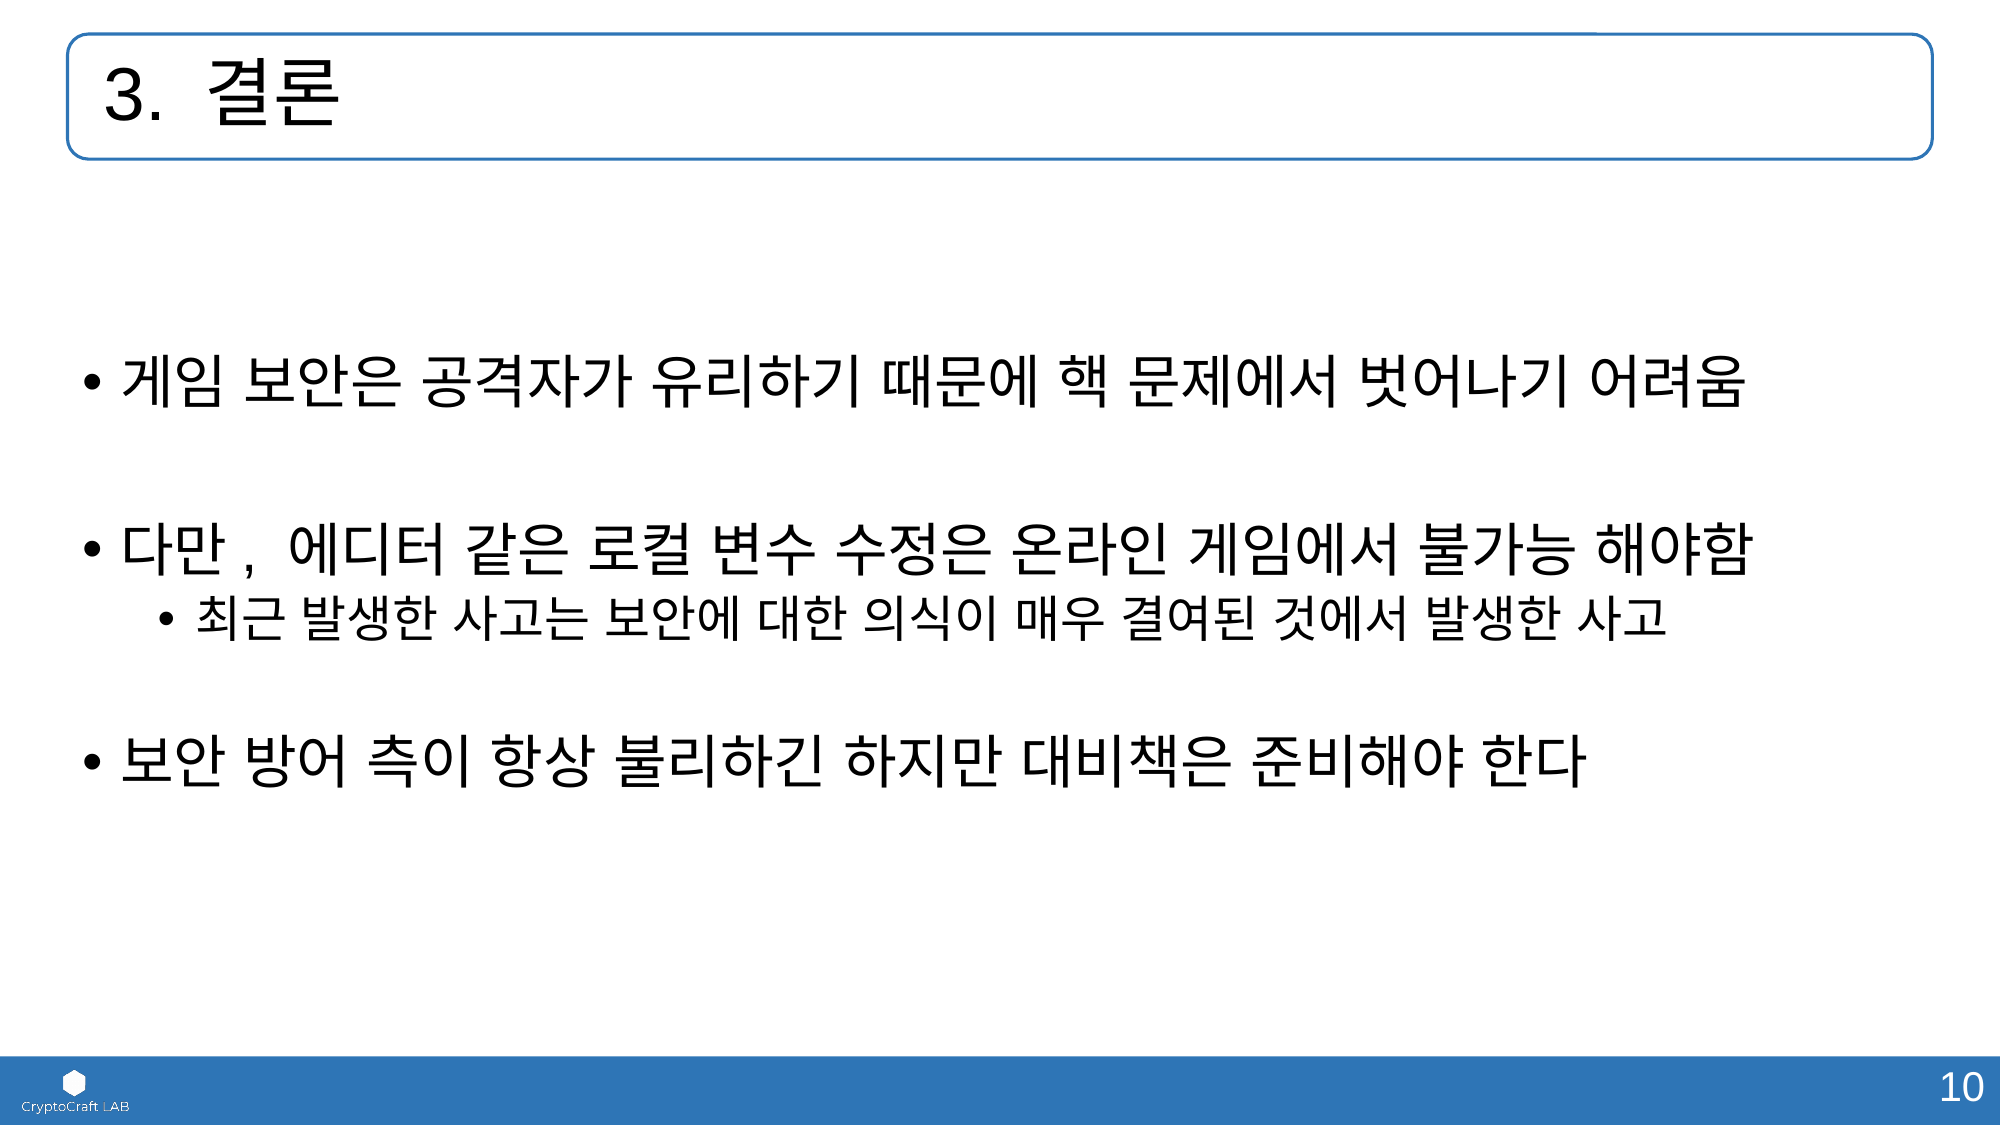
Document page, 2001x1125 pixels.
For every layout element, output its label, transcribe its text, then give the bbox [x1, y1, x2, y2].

text_box 게임 보안은 공격자가 유리하기 때문에 핵 문제에서 벗어나기 어려움 다만, 에디터 같은 로컬 변수 수정은 온라인 게임에서 불가능 해야함 최근 발생한 사고는 보안에 대한 의식이 매우 결여된 것에서 발생한 사고 보안 방어 측이 항상 불리하긴 하지만 대비책은 준비해야 한다 [67, 346, 1933, 810]
title 3. 결론 [67, 34, 1933, 160]
picture [13, 1061, 138, 1123]
